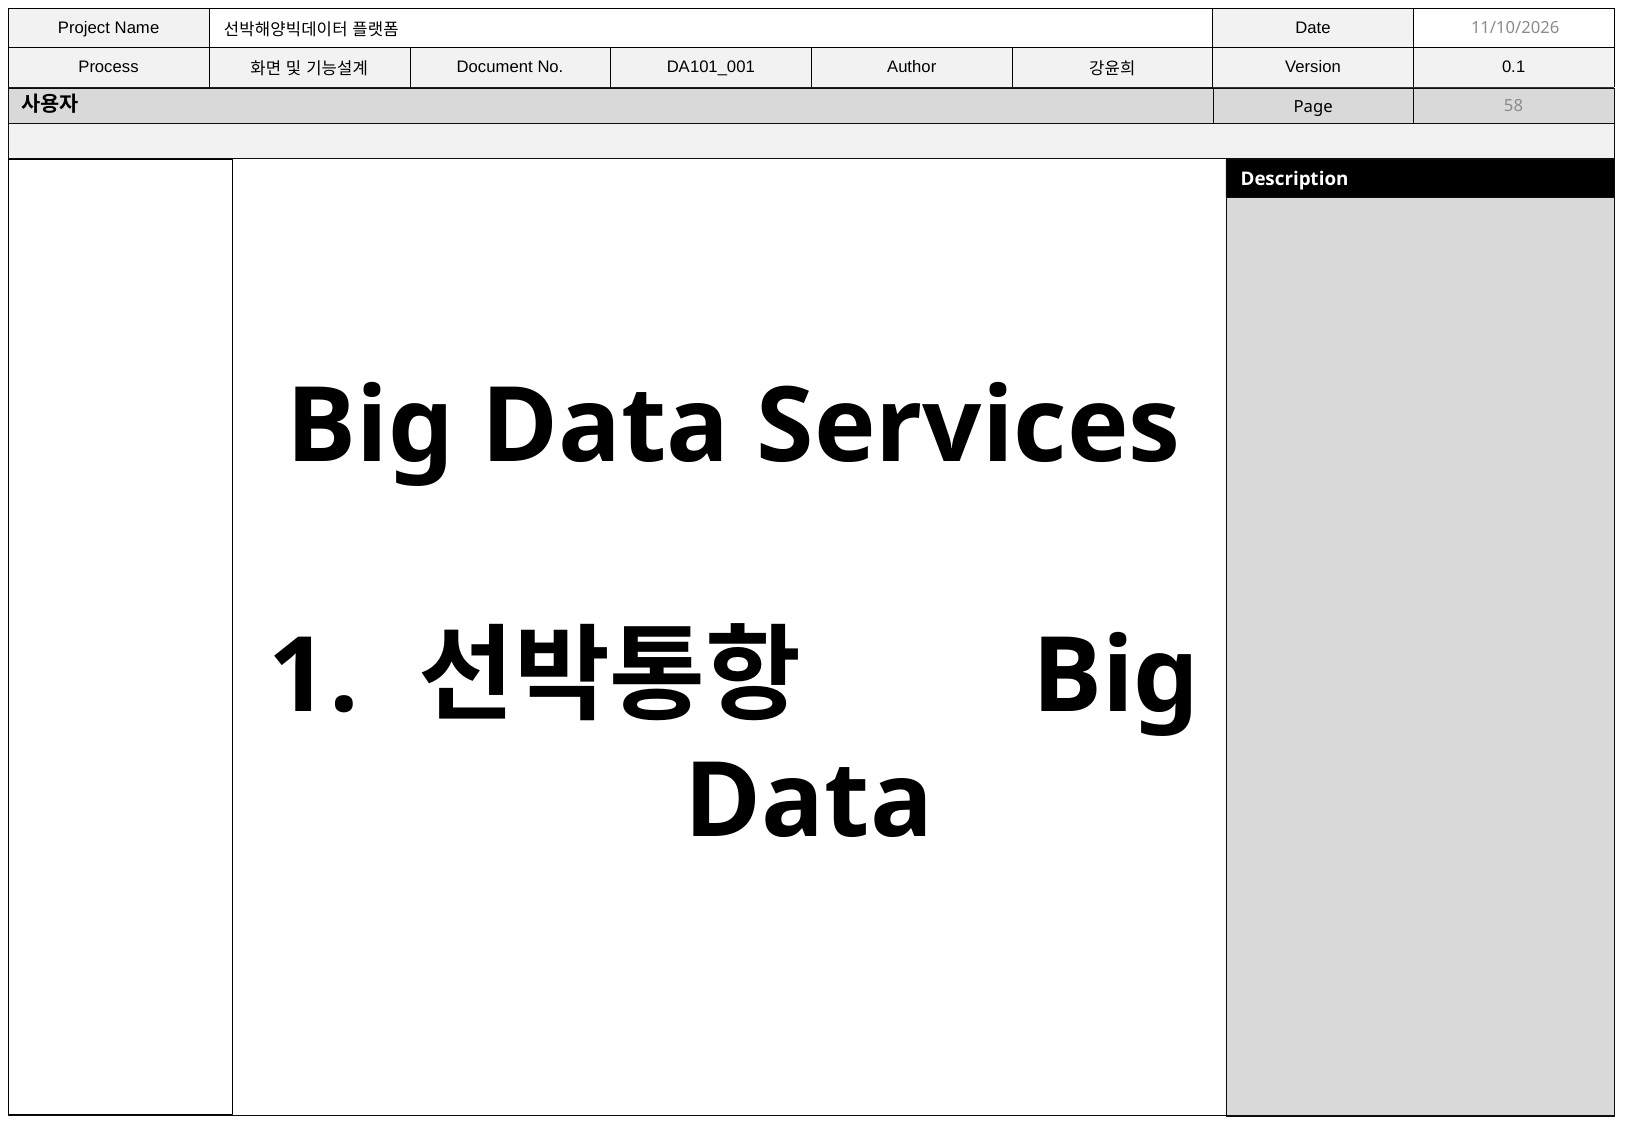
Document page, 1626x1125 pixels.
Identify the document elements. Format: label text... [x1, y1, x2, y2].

text_box 사용자 [6, 83, 233, 123]
text_box Big Data Services 선박통항 Big Data [231, 349, 1236, 865]
slide_number 58 [1413, 88, 1614, 124]
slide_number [1414, 10, 1616, 46]
text_box [6, 157, 234, 1116]
